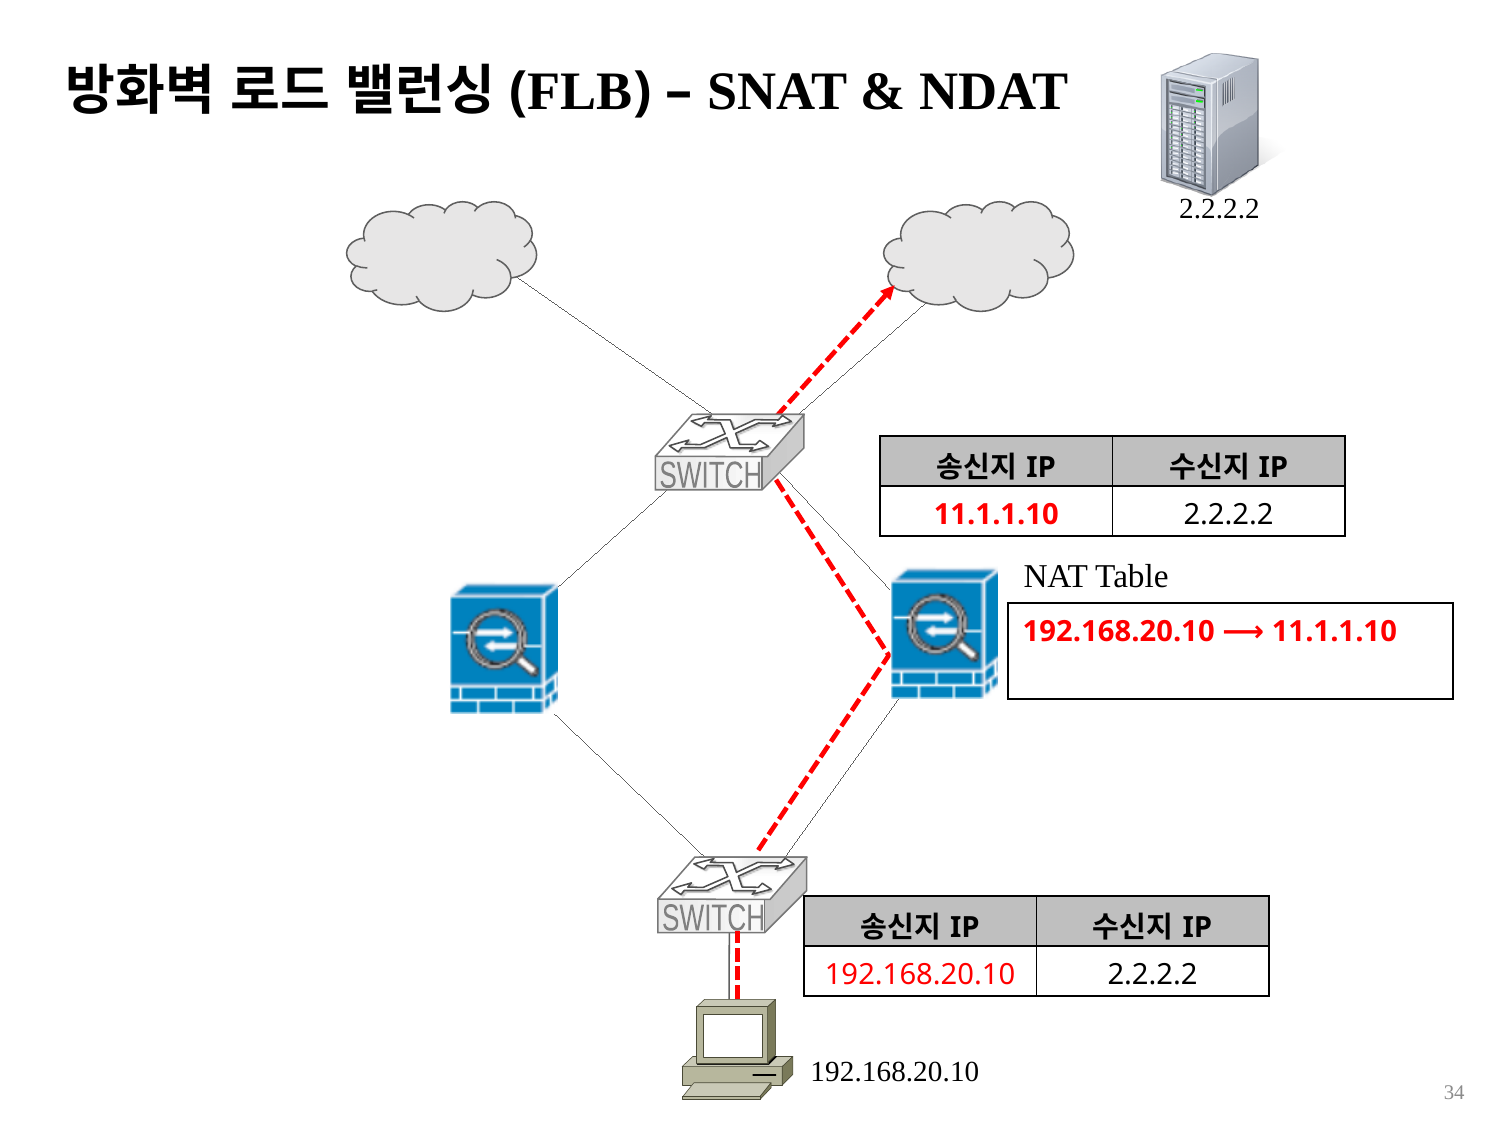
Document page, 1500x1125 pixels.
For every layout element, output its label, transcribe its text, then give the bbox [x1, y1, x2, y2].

table_cell 192.168.20.10 [805, 947, 1036, 995]
table_header 송신지IP [881, 437, 1112, 485]
text_box 192.168.20.10 [795, 1044, 995, 1095]
table_header 192.168.20.10 ⟶ 11.1.1.10 [1009, 604, 1452, 698]
table_cell 11.1.1.10 [881, 487, 1112, 535]
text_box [657, 857, 807, 933]
text_box NAT Table [1008, 547, 1192, 602]
text_box [346, 201, 537, 312]
slide_number 34 [1267, 1071, 1480, 1112]
text_box [511, 277, 722, 856]
text_box 2.2.2.2 [1164, 202, 1275, 232]
text_box 방화벽 로드 밸런싱(FLB) – SNAT & NDAT [50, 47, 1109, 109]
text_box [655, 414, 805, 490]
picture [890, 565, 998, 699]
picture [1142, 47, 1297, 202]
table_header 수신지IP [1037, 897, 1268, 945]
table_header 송신지IP [805, 897, 1036, 945]
table_header 수신지IP [1113, 437, 1344, 485]
picture [681, 998, 795, 1101]
text_box [780, 302, 959, 856]
text_box [883, 201, 1074, 312]
table_cell 2.2.2.2 [1037, 947, 1268, 995]
picture [449, 580, 558, 714]
text_box [758, 285, 895, 851]
table_cell 2.2.2.2 [1113, 487, 1344, 535]
